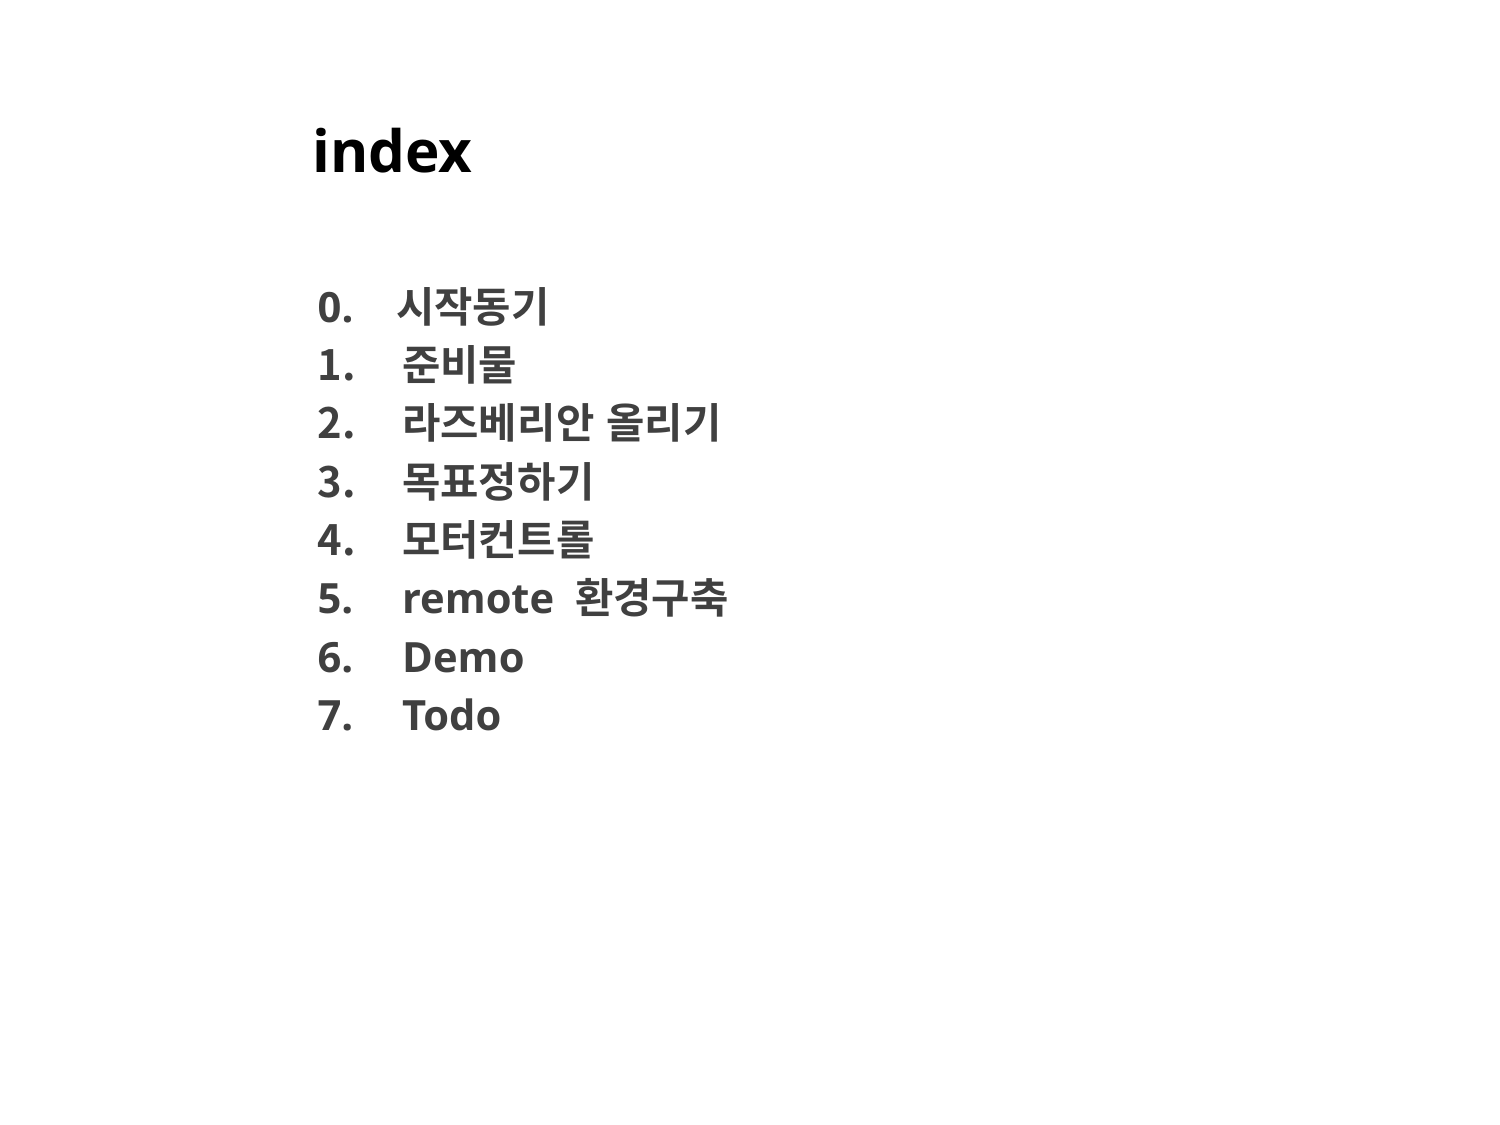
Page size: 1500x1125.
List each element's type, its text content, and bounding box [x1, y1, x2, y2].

title index [297, 107, 1454, 191]
list 0. 시작동기 준비물 라즈베리안 올리기 목표정하기 모터컨트롤 remote 환경구축 Demo Todo [302, 273, 1448, 1018]
